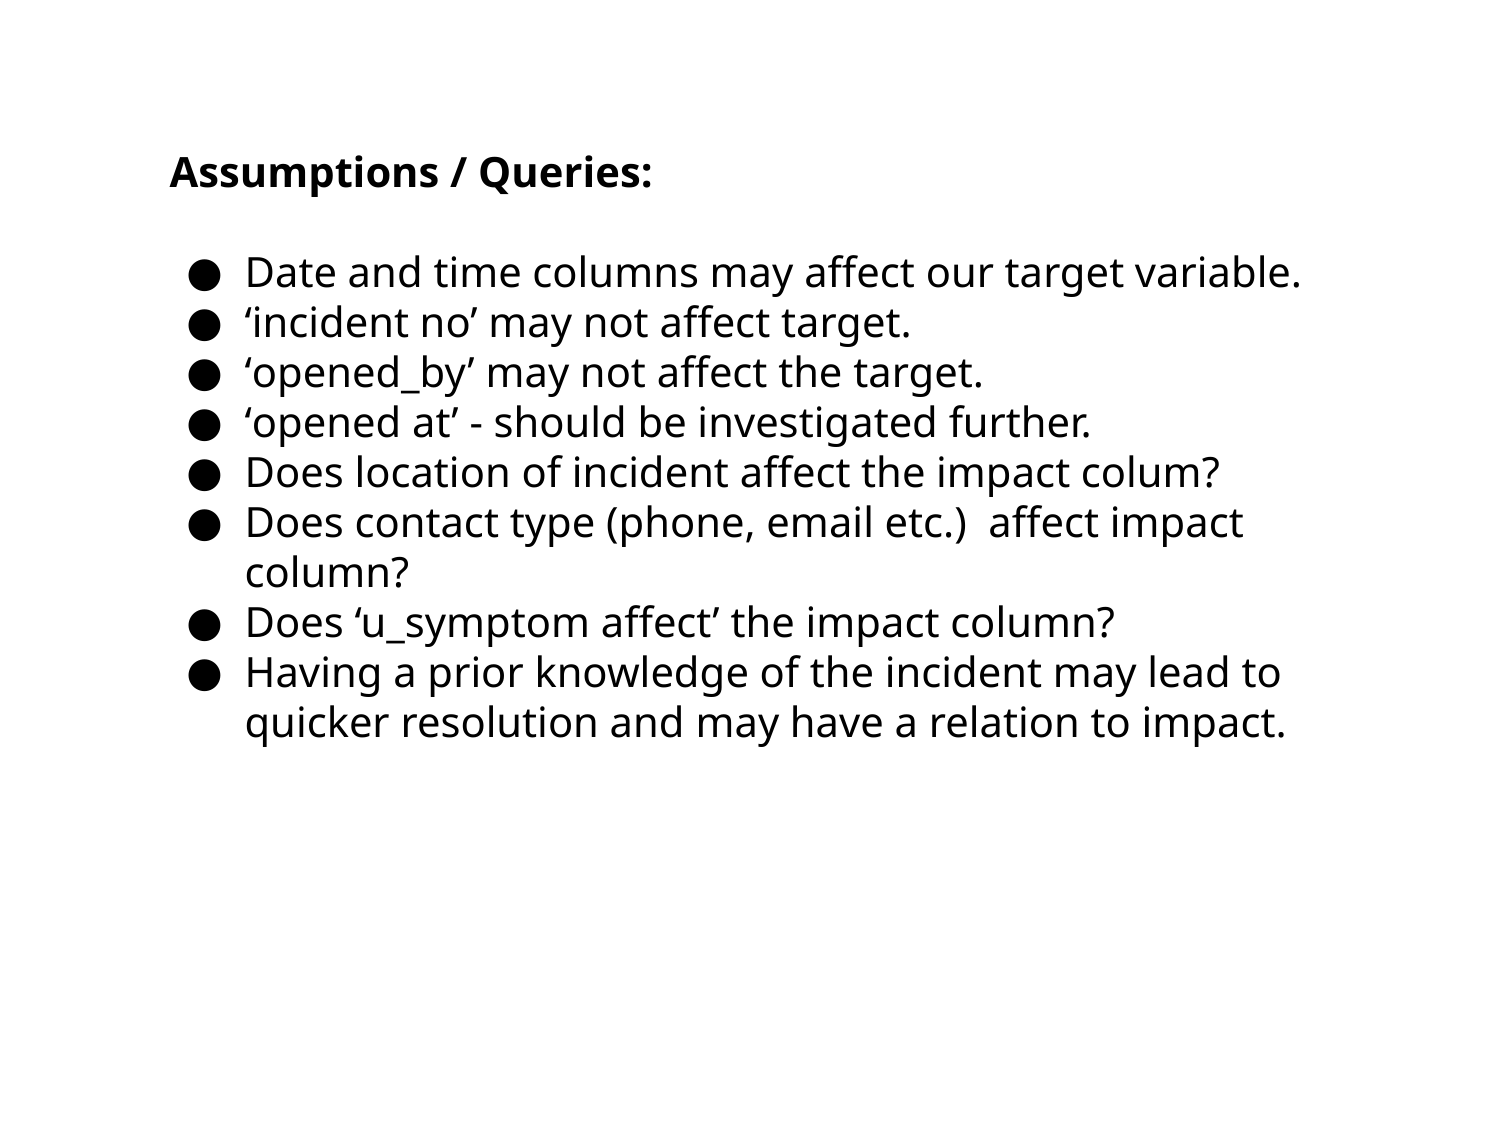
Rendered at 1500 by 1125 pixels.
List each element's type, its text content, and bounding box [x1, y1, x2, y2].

text_box Assumptions / Queries: Date and time columns may affect our target variable. ‘incident no’ may not affect target. ‘opened_by’ may not affect the target. ‘opened at’ - should be investigated further. Does location of incident affect the impact colum? Does contact type (phone, email etc.) affect impact column? Does ‘u_symptom affect’ the impact column? Having a prior knowledge of the incident may lead to quicker resolution and may have a relation to impact. [154, 130, 1361, 761]
